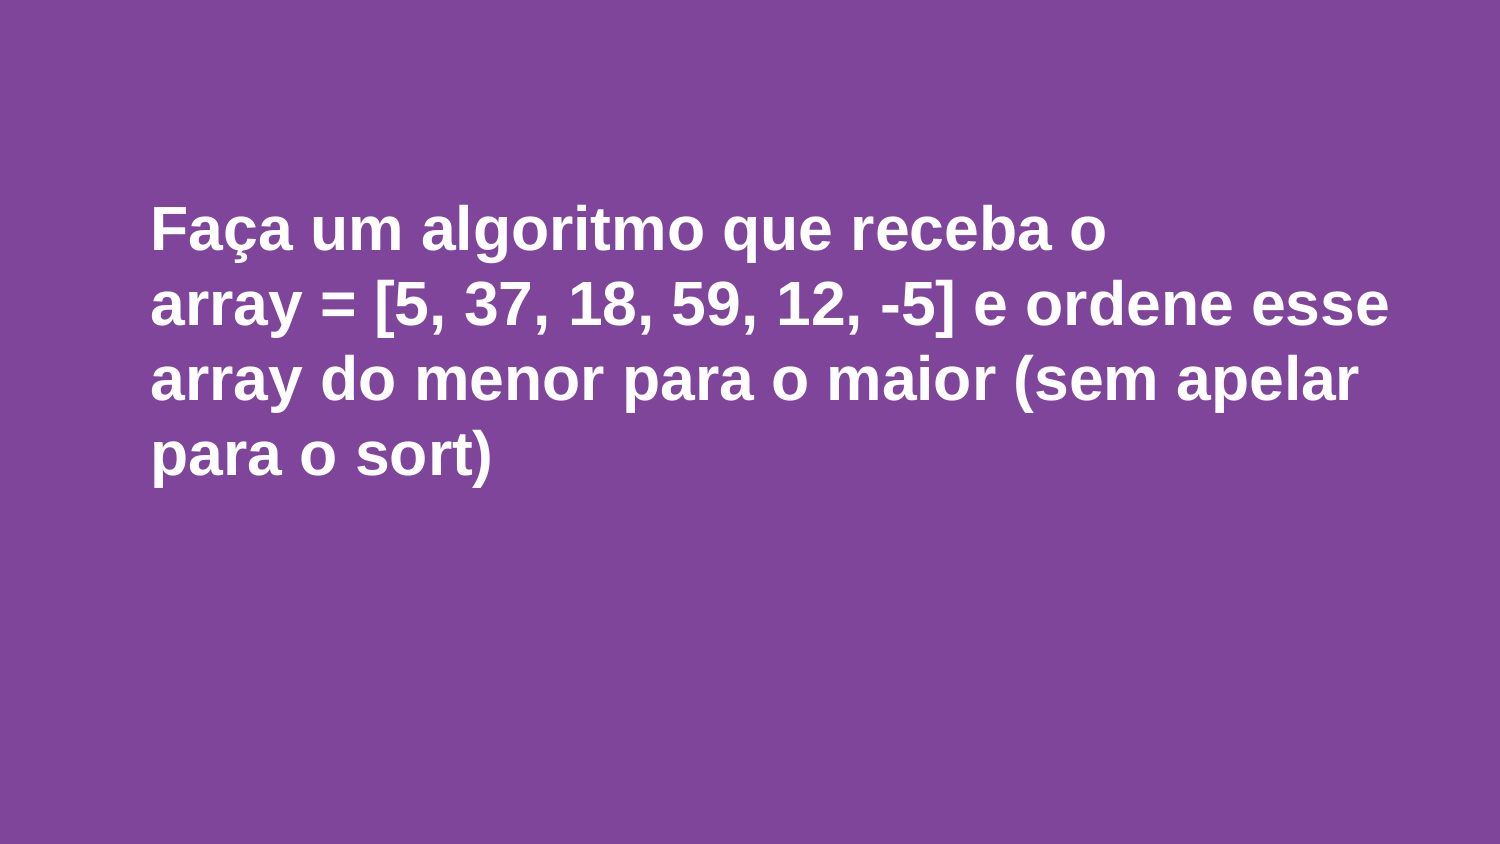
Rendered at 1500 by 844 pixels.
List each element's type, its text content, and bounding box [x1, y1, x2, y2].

text_box Faça um algoritmo que receba o array = [5, 37, 18, 59, 12, -5] e ordene esse array do menor para o maior (sem apelar para o sort) [60, 173, 1426, 688]
